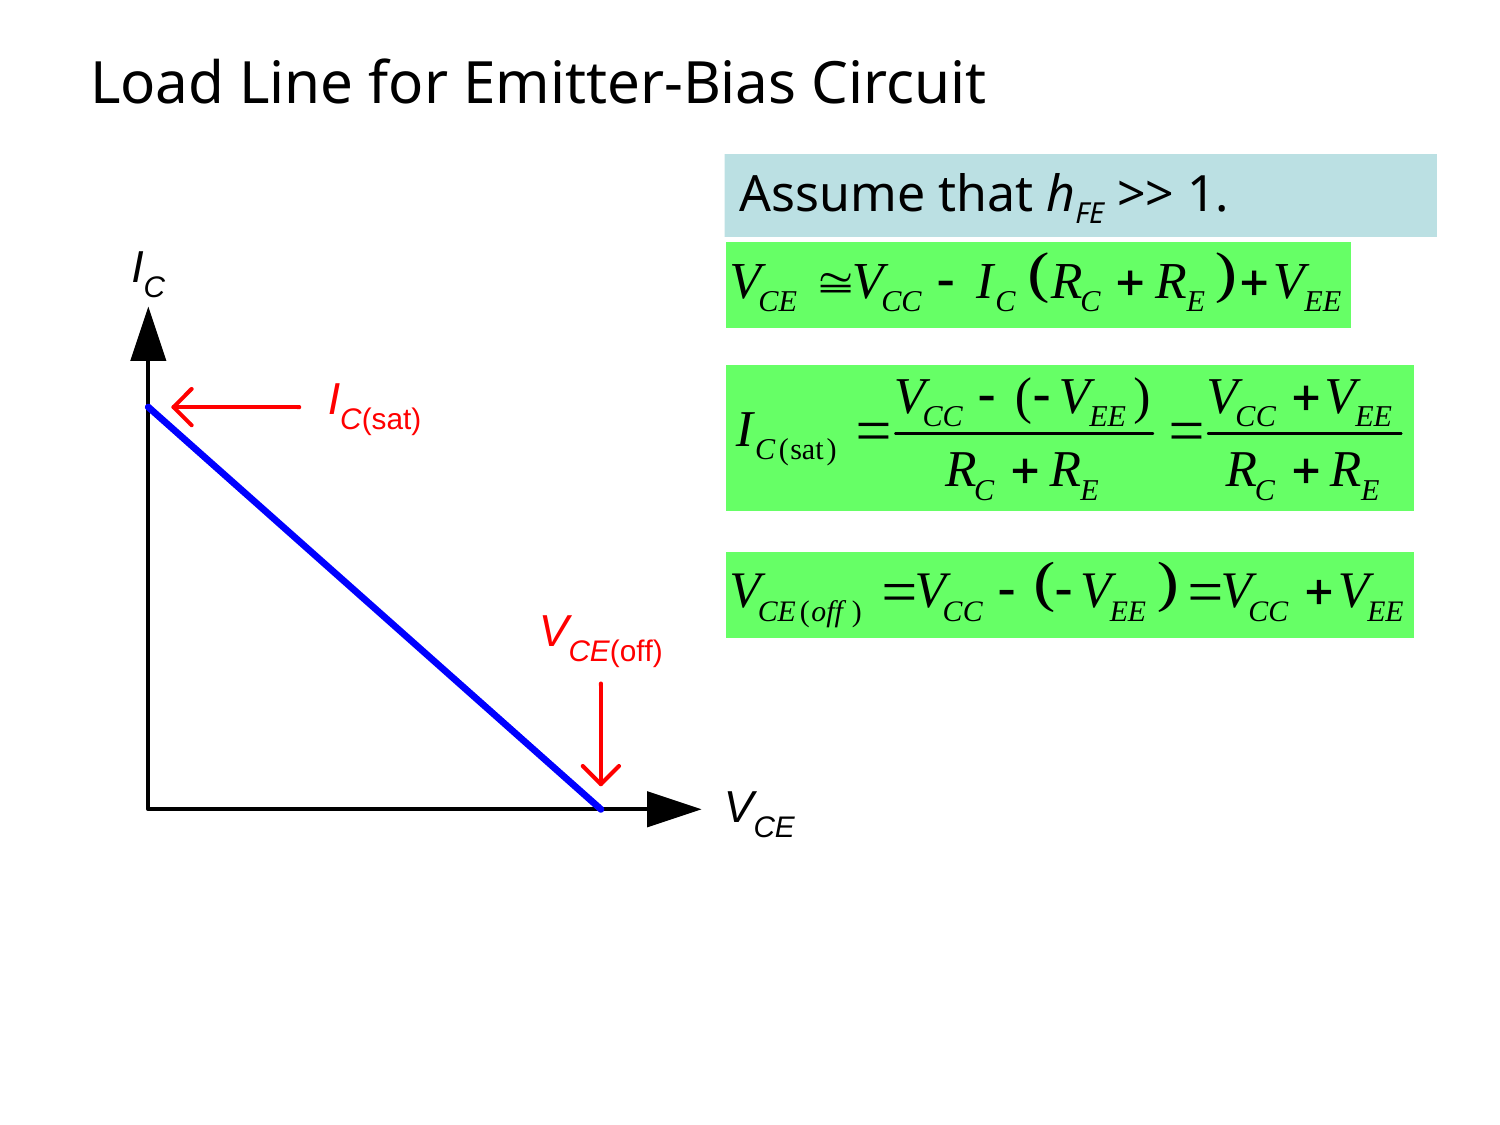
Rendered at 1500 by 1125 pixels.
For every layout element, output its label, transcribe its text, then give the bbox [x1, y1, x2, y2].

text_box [806, 364, 1415, 512]
text_box Assume that hFE >> 1. [724, 154, 1437, 237]
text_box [806, 551, 1415, 638]
title Load Line for Emitter-Bias Circuit [75, 45, 1425, 116]
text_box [123, 228, 802, 853]
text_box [726, 241, 1352, 329]
